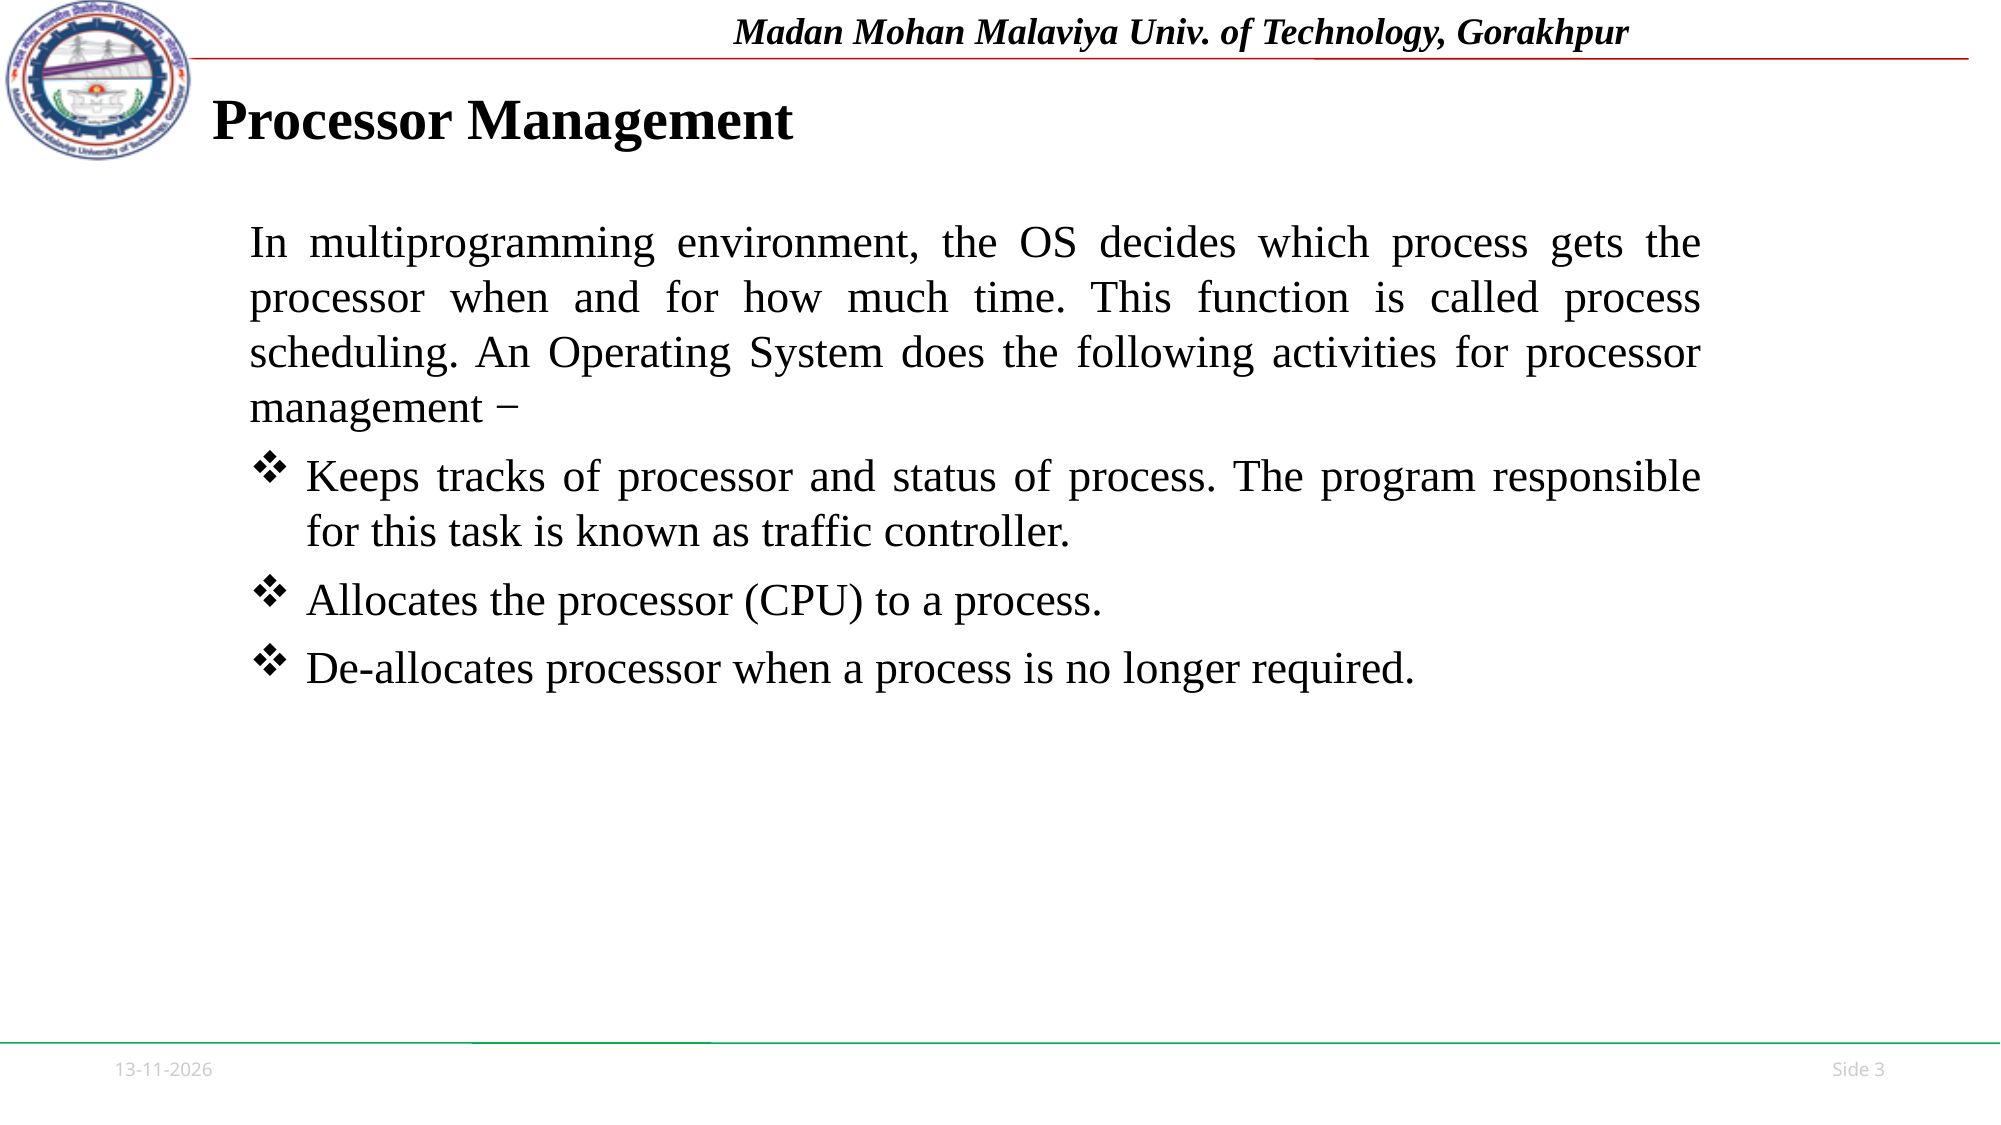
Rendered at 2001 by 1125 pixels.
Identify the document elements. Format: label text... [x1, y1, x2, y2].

picture [0, 0, 197, 166]
title Processor Management [197, 74, 909, 187]
list In multiprogramming environment, the OS decides which process gets the processor when and for how much time. This function is called process scheduling. An Operating System does the following activities for processor management − Keeps tracks of processor and status of process. The program responsible for this task is known as traffic controller. Allocates the processor (CPU) to a process. De-allocates processor when a process is no longer required. [234, 204, 1718, 900]
